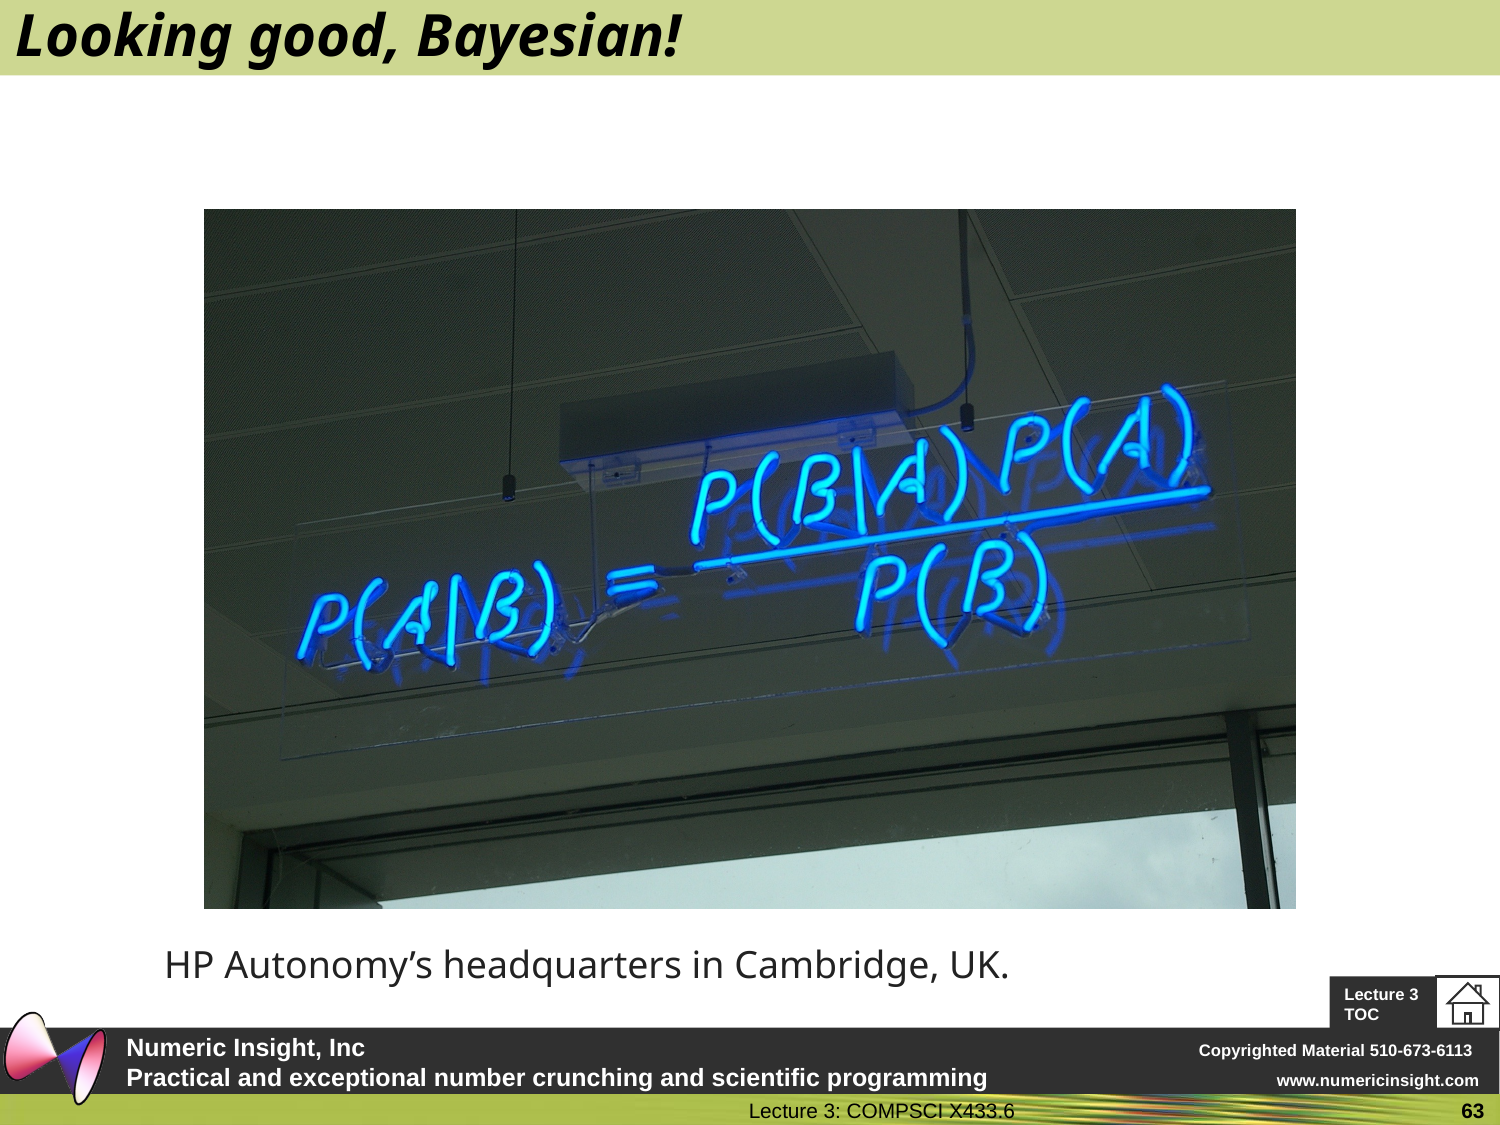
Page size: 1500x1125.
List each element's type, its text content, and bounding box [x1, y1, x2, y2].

picture [204, 209, 1296, 909]
text_box HP Autonomy’s headquarters in Cambridge, UK. [149, 933, 1026, 994]
title Looking good, Bayesian! [0, 0, 1500, 76]
picture [0, 1007, 1500, 1125]
